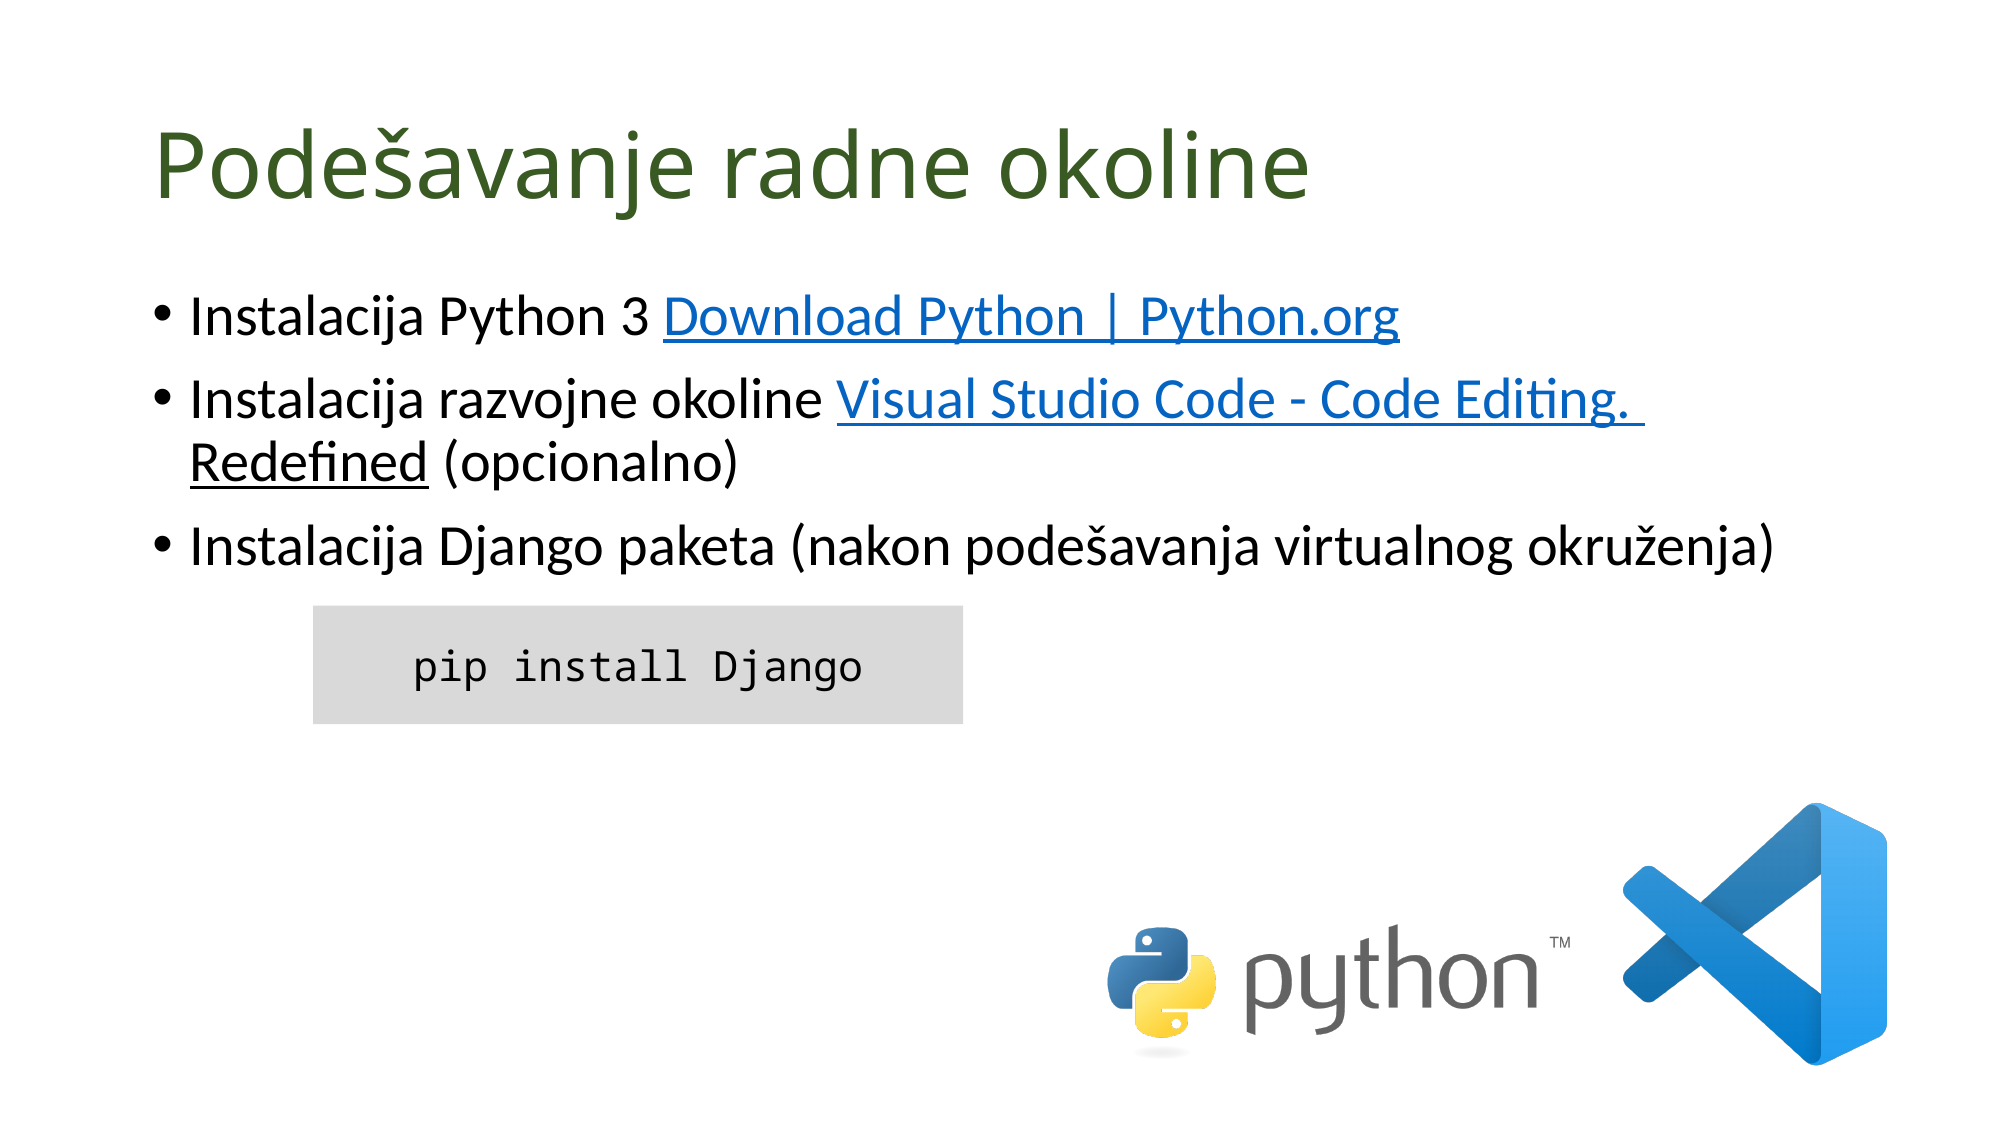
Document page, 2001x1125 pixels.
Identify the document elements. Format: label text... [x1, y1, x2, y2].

picture [1102, 921, 1575, 1062]
picture [1623, 802, 1887, 1066]
list Instalacija Python 3 Download Python | Python.org Instalacija razvojne okoline Visual Studio Code - Code Editing. Redefined (opcionalno) Instalacija Django paketa (nakon podešavanja virtualnog okruženja) [137, 277, 1863, 992]
title Podešavanje radne okoline [137, 59, 1863, 277]
text_box pip install Django [312, 605, 964, 725]
